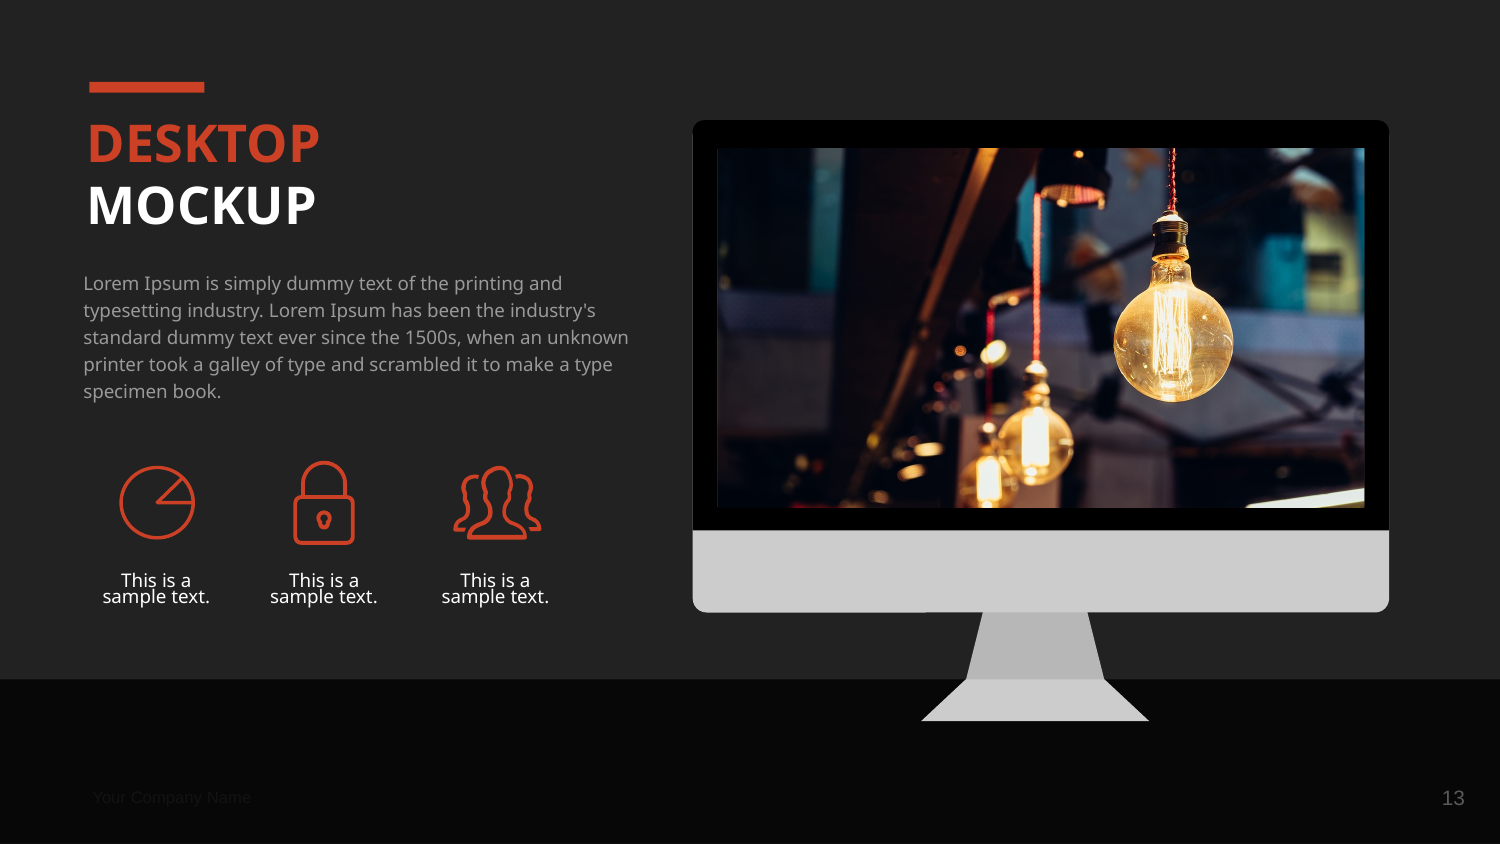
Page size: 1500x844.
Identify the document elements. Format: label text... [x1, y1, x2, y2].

text_box [293, 460, 355, 545]
text_box [453, 474, 480, 532]
text_box [68, 94, 658, 250]
text_box Lorem Ipsum is simply dummy text of the printing and typesetting industry. Lorem Ipsum has been the industry's standard dummy text ever since the 1500s, when an unknown printer took a galley of type and scrambled it to make a type specimen book. [68, 252, 665, 404]
text_box This is a sample text. [81, 564, 232, 618]
slide_number ‹#› [1389, 764, 1480, 830]
title DESKTOP MOCKUP [71, 95, 749, 269]
text_box This is a sample text. [420, 564, 571, 618]
text_box [119, 465, 196, 540]
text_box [692, 119, 1390, 722]
text_box [467, 465, 527, 540]
text_box [515, 473, 542, 532]
text_box [0, 679, 1500, 844]
text_box This is a sample text. [249, 564, 399, 618]
